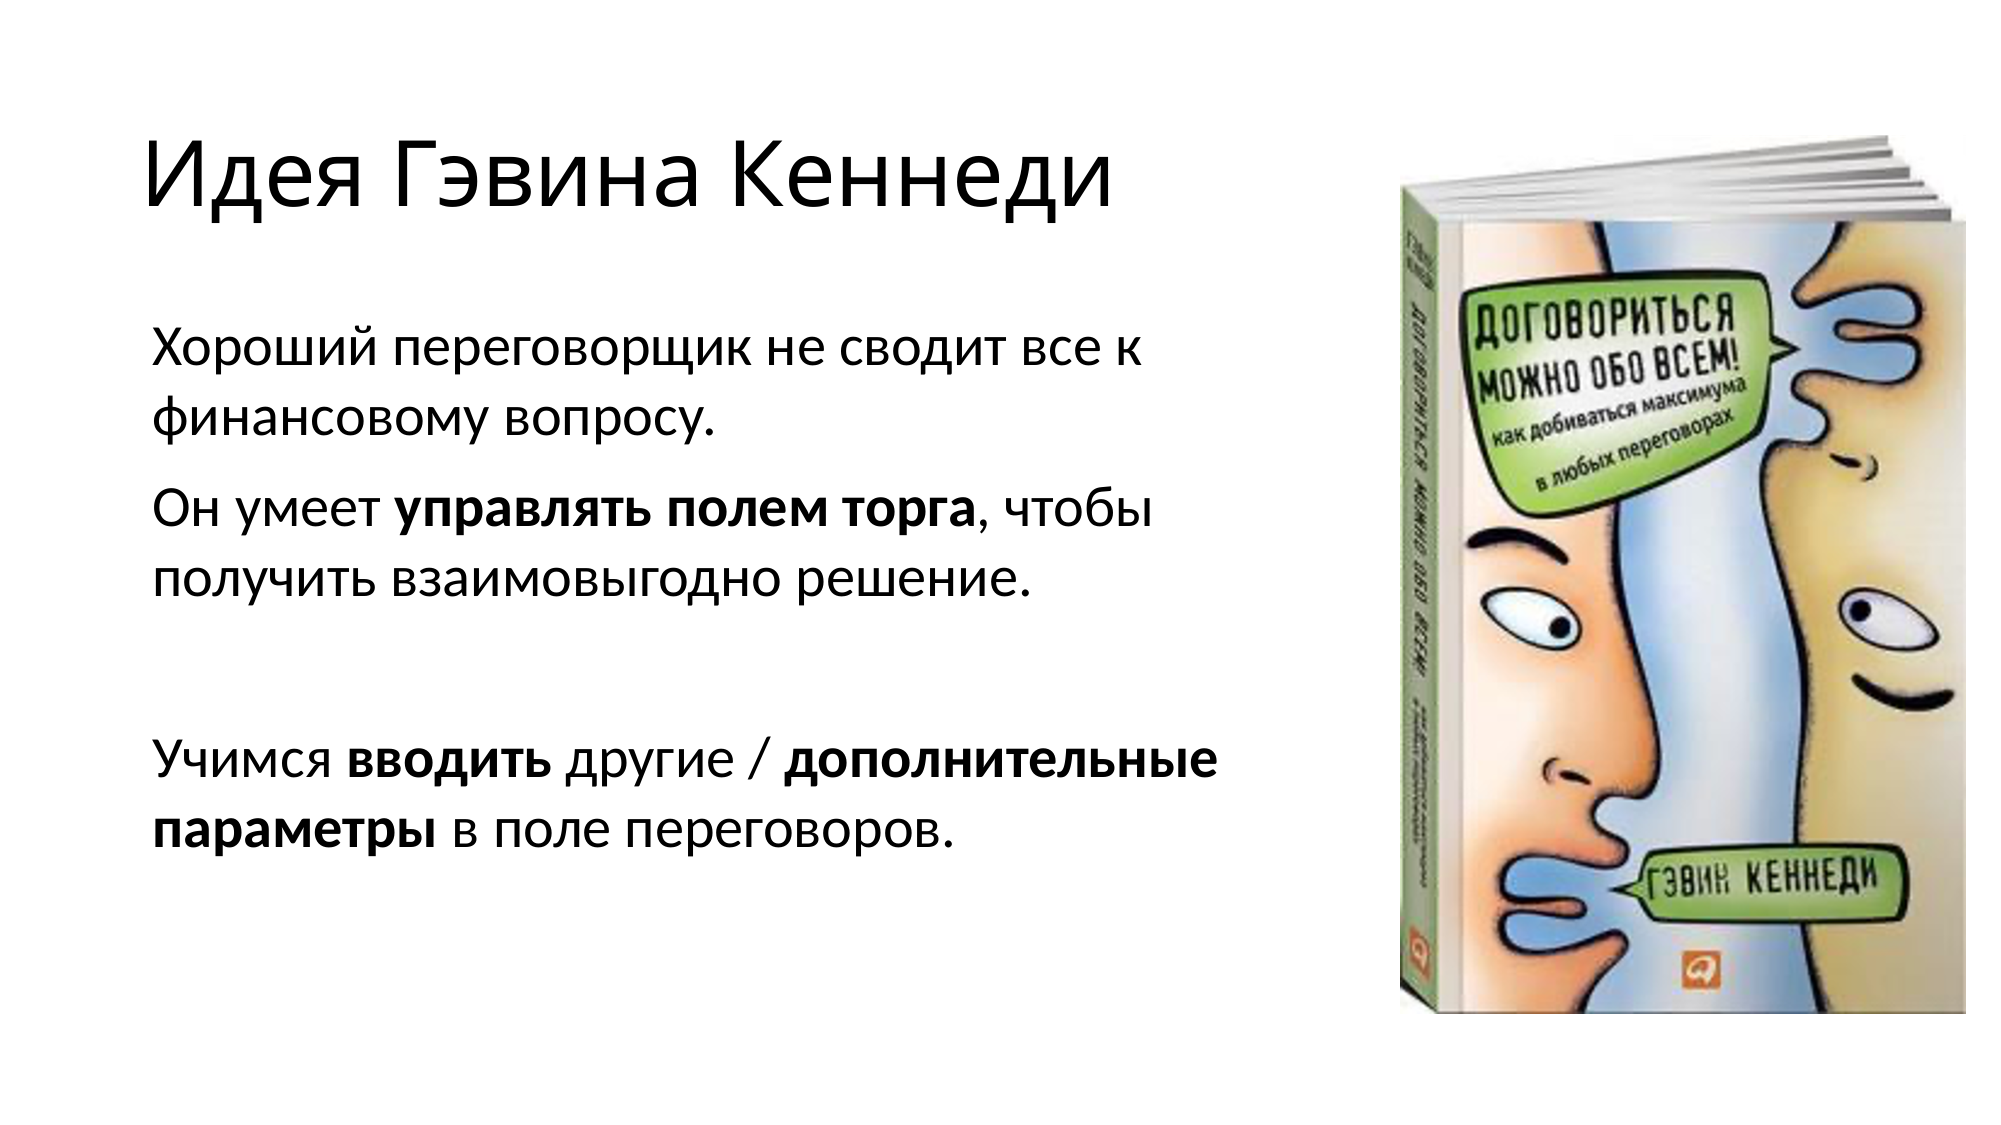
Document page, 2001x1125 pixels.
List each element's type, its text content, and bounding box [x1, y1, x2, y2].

title Идея Гэвина Кеннеди [137, 73, 1863, 264]
list Хороший переговорщик не сводит все к финансовому вопросу. Он умеет управлять полем торга, чтобы получить взаимовыгодно решение. Учимся вводить другие / дополнительные параметры в поле переговоров. [137, 299, 1309, 1014]
picture [1399, 135, 1966, 1014]
